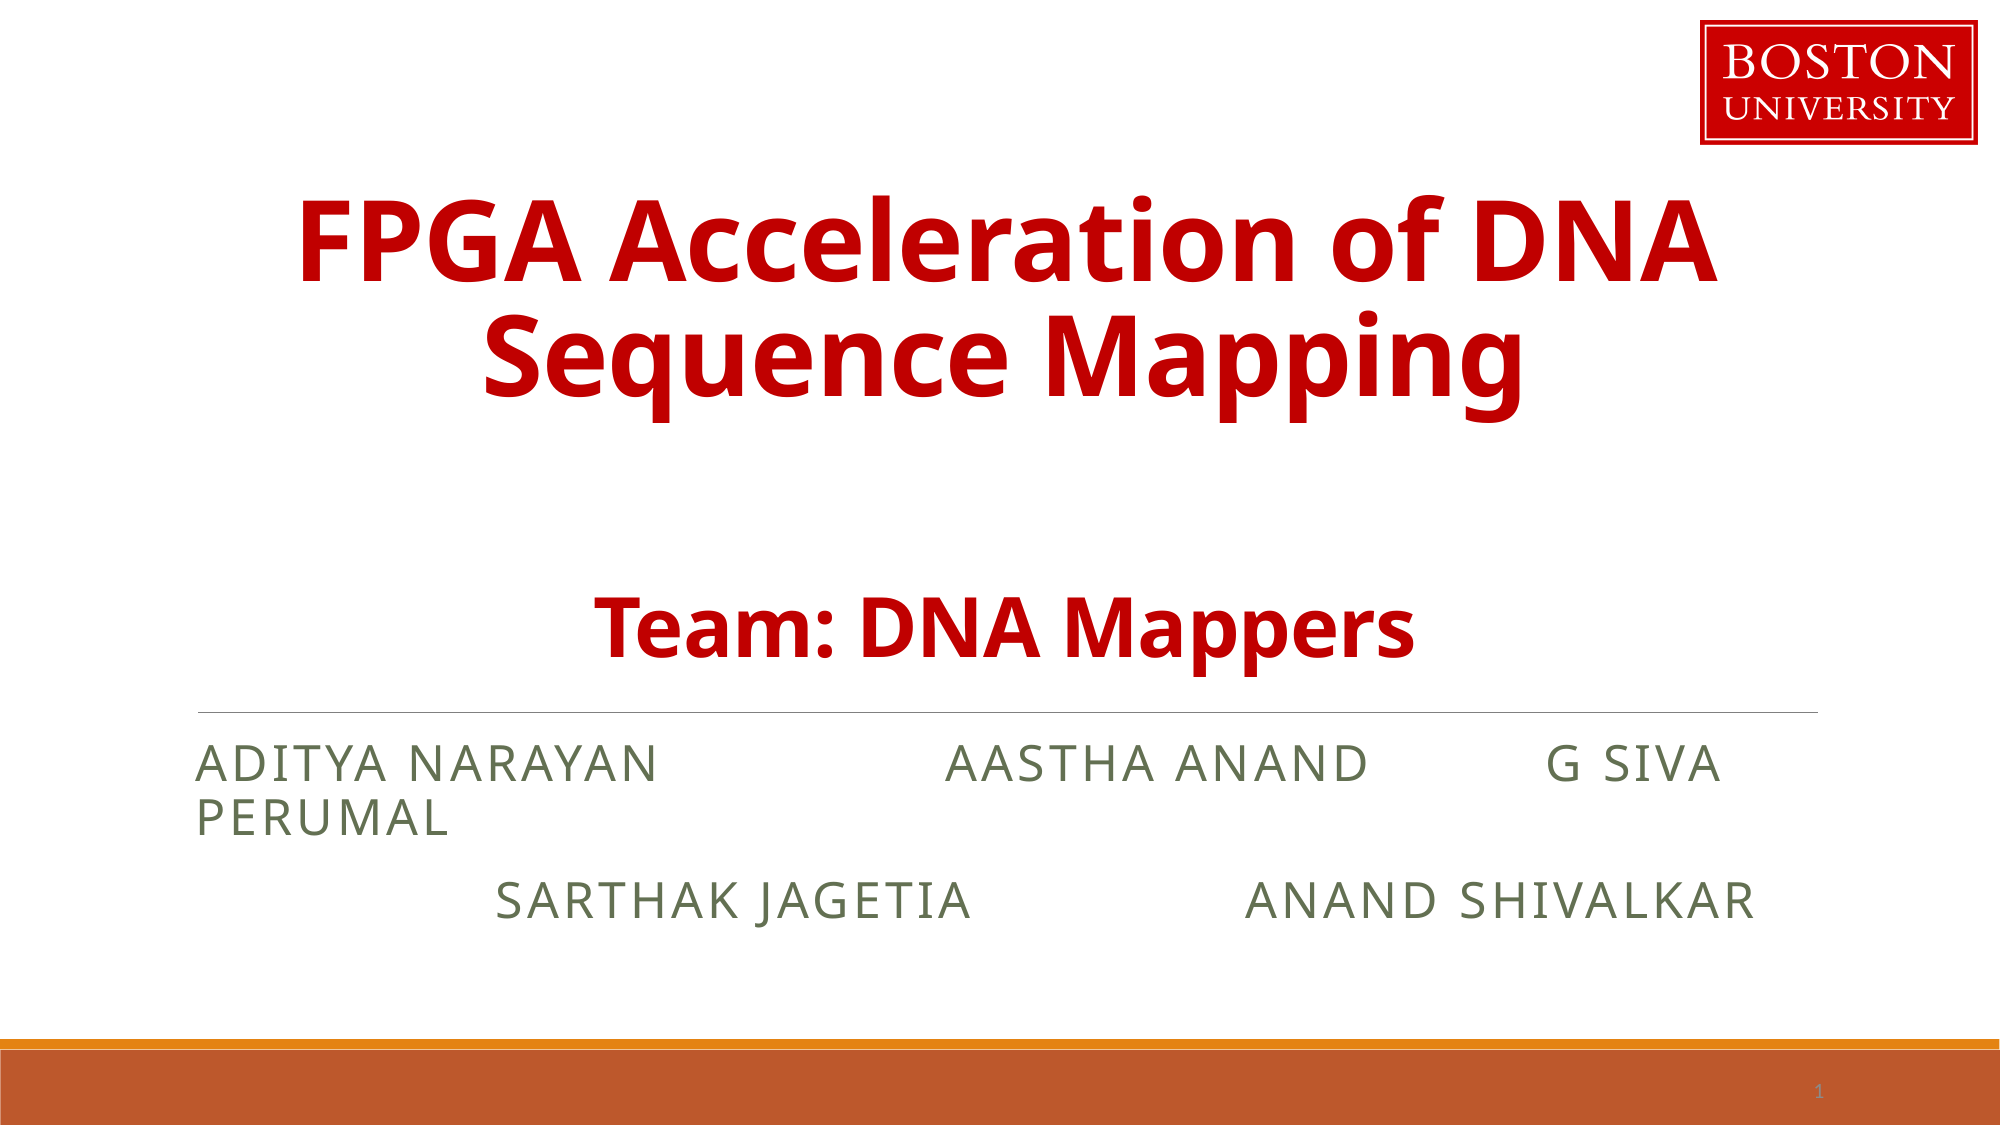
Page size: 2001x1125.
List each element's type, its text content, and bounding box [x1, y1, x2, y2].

title FPGA Acceleration of DNA Sequence Mapping Team: DNA Mappers [180, 96, 1831, 682]
subtitle Aditya Narayan Aastha ANAND G SIVA PERUMAL SARTHAK JAGETIA ANAND SHIVALKAR [180, 730, 1831, 919]
picture [1700, 19, 1979, 145]
slide_number 1 [1624, 1059, 1840, 1120]
